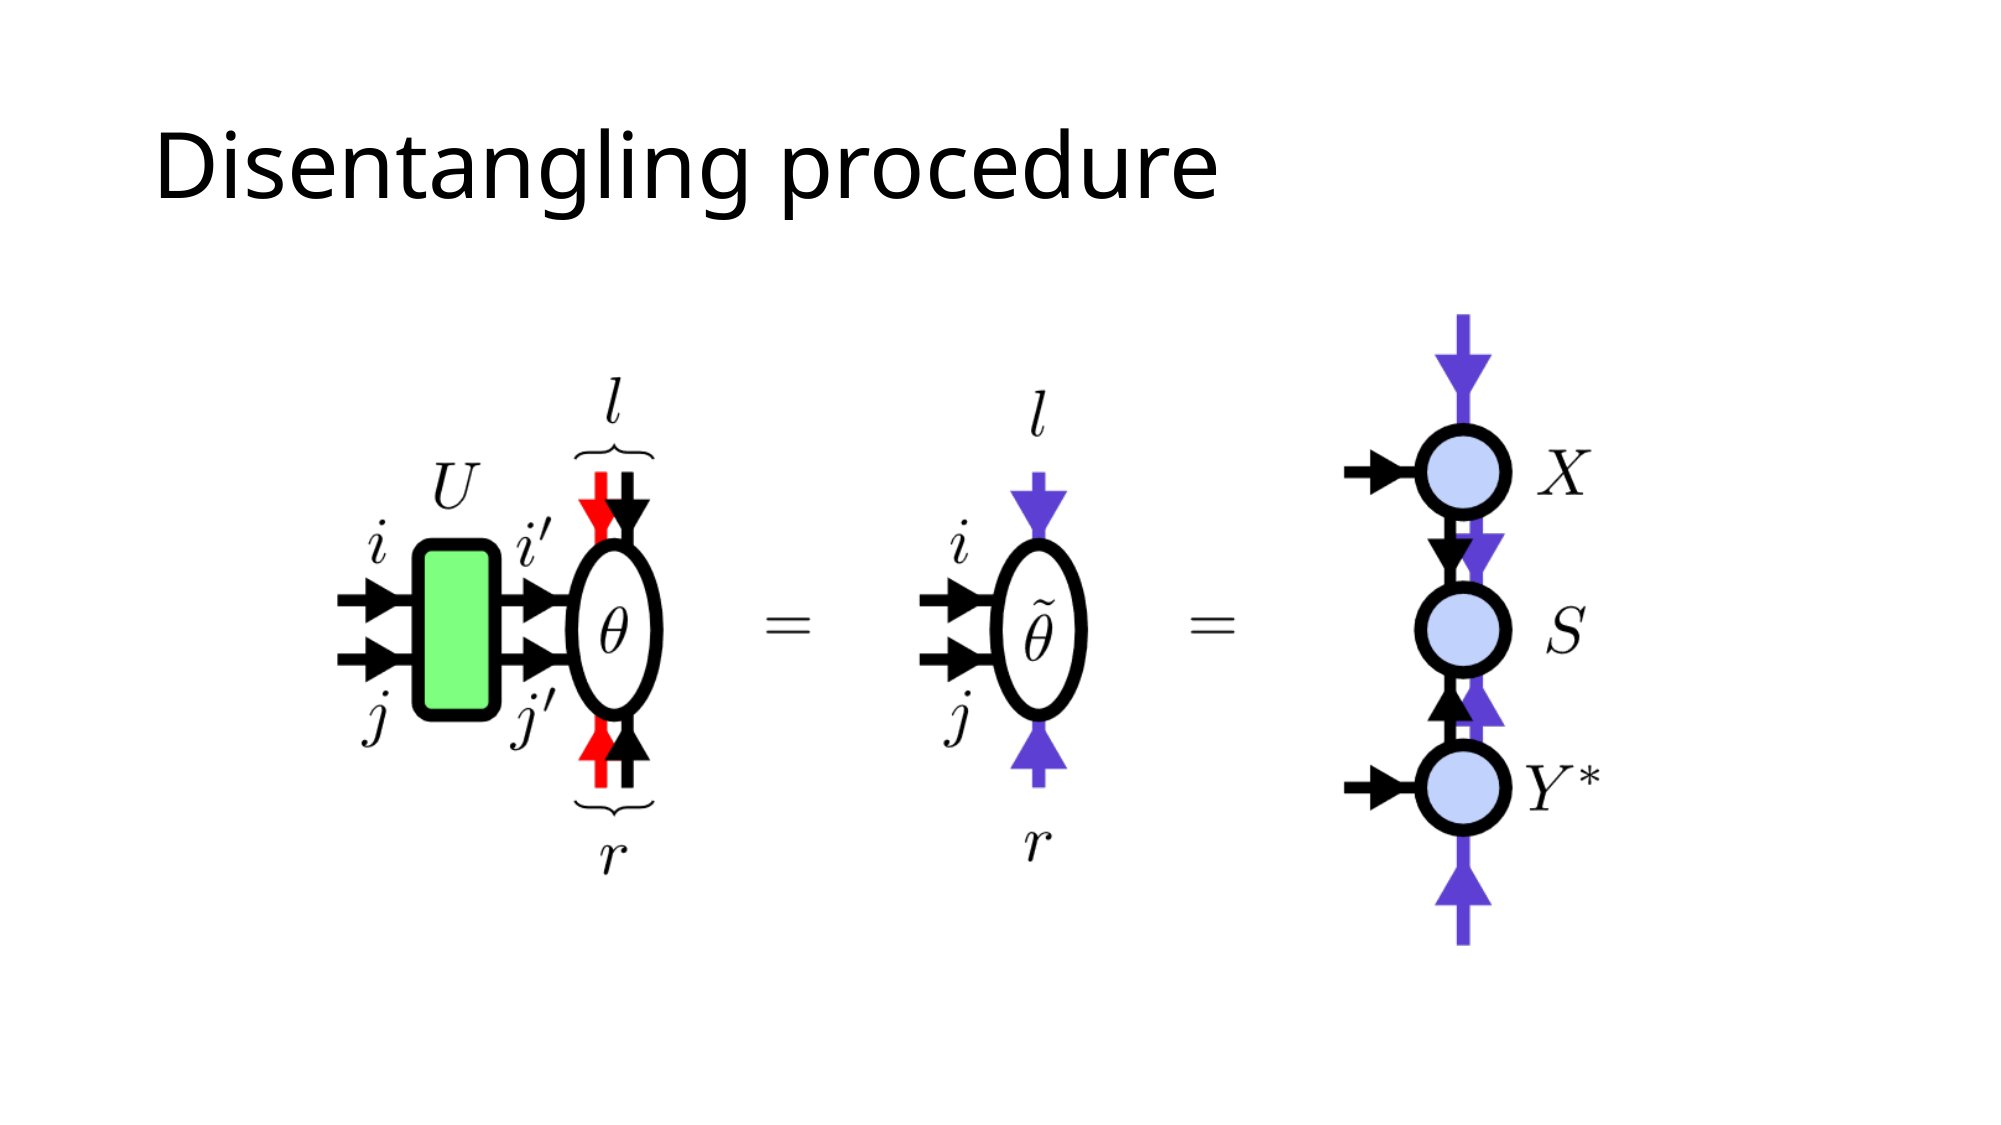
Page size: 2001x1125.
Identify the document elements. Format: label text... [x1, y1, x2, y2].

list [336, 307, 1630, 953]
title Disentangling procedure [137, 59, 1863, 278]
